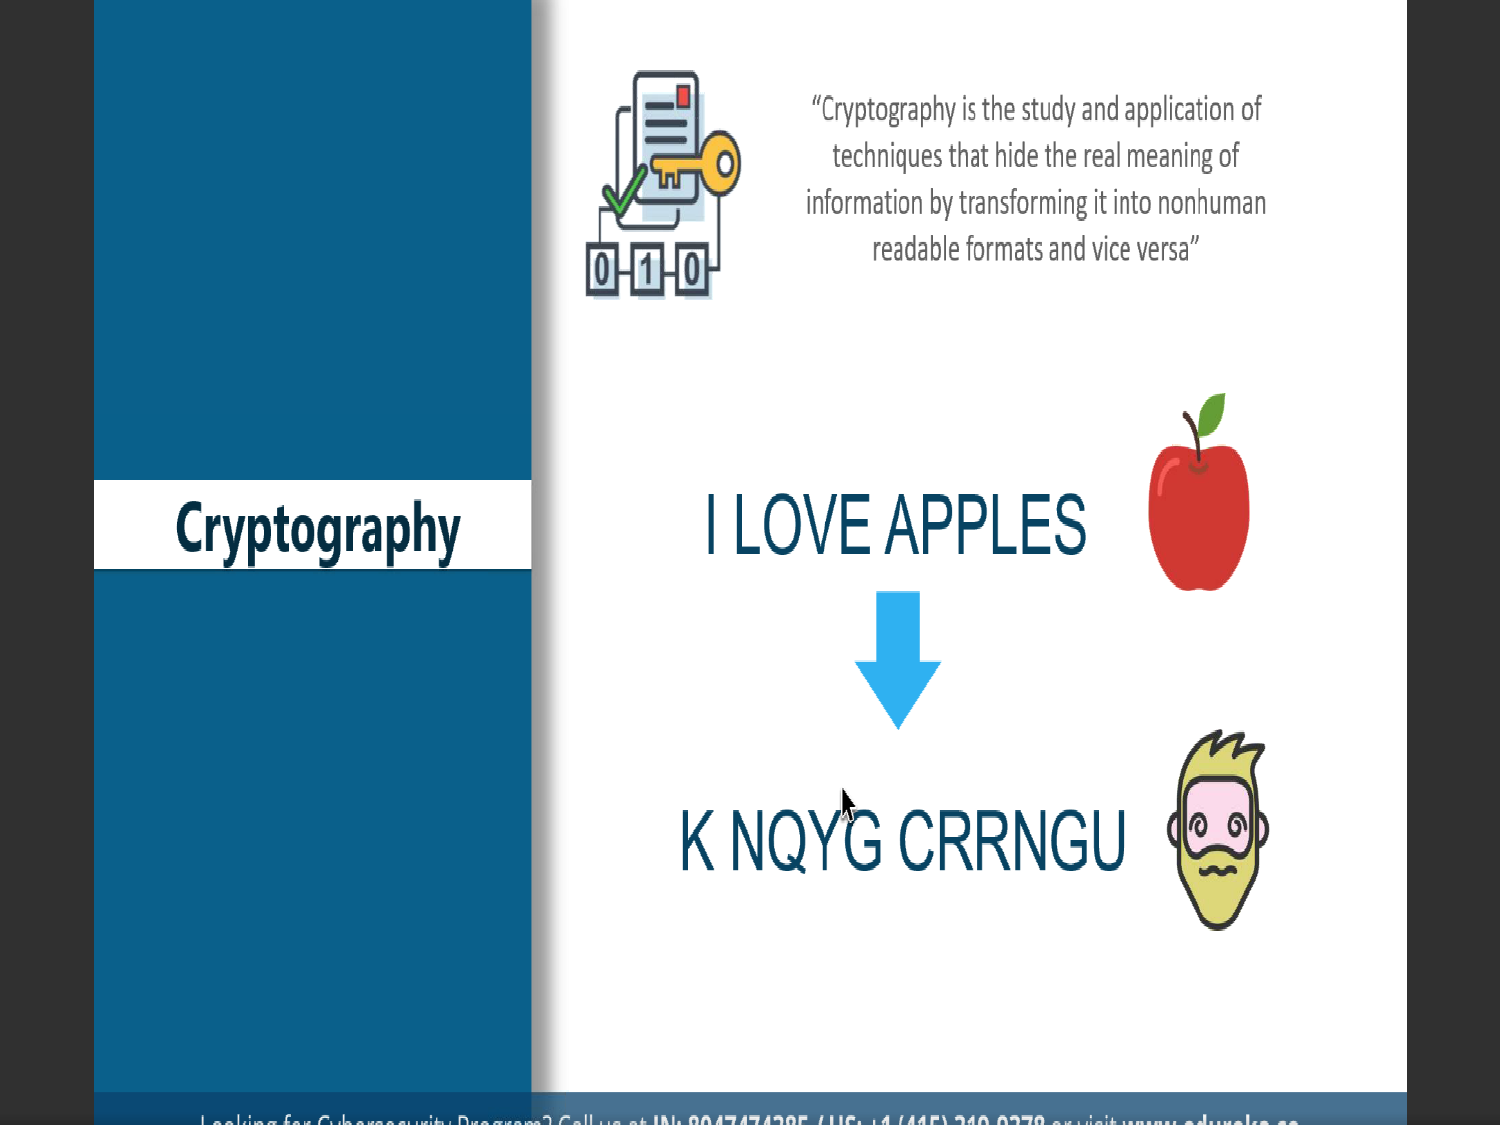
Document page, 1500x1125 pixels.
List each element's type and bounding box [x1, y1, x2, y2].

list [0, 0, 1500, 1125]
